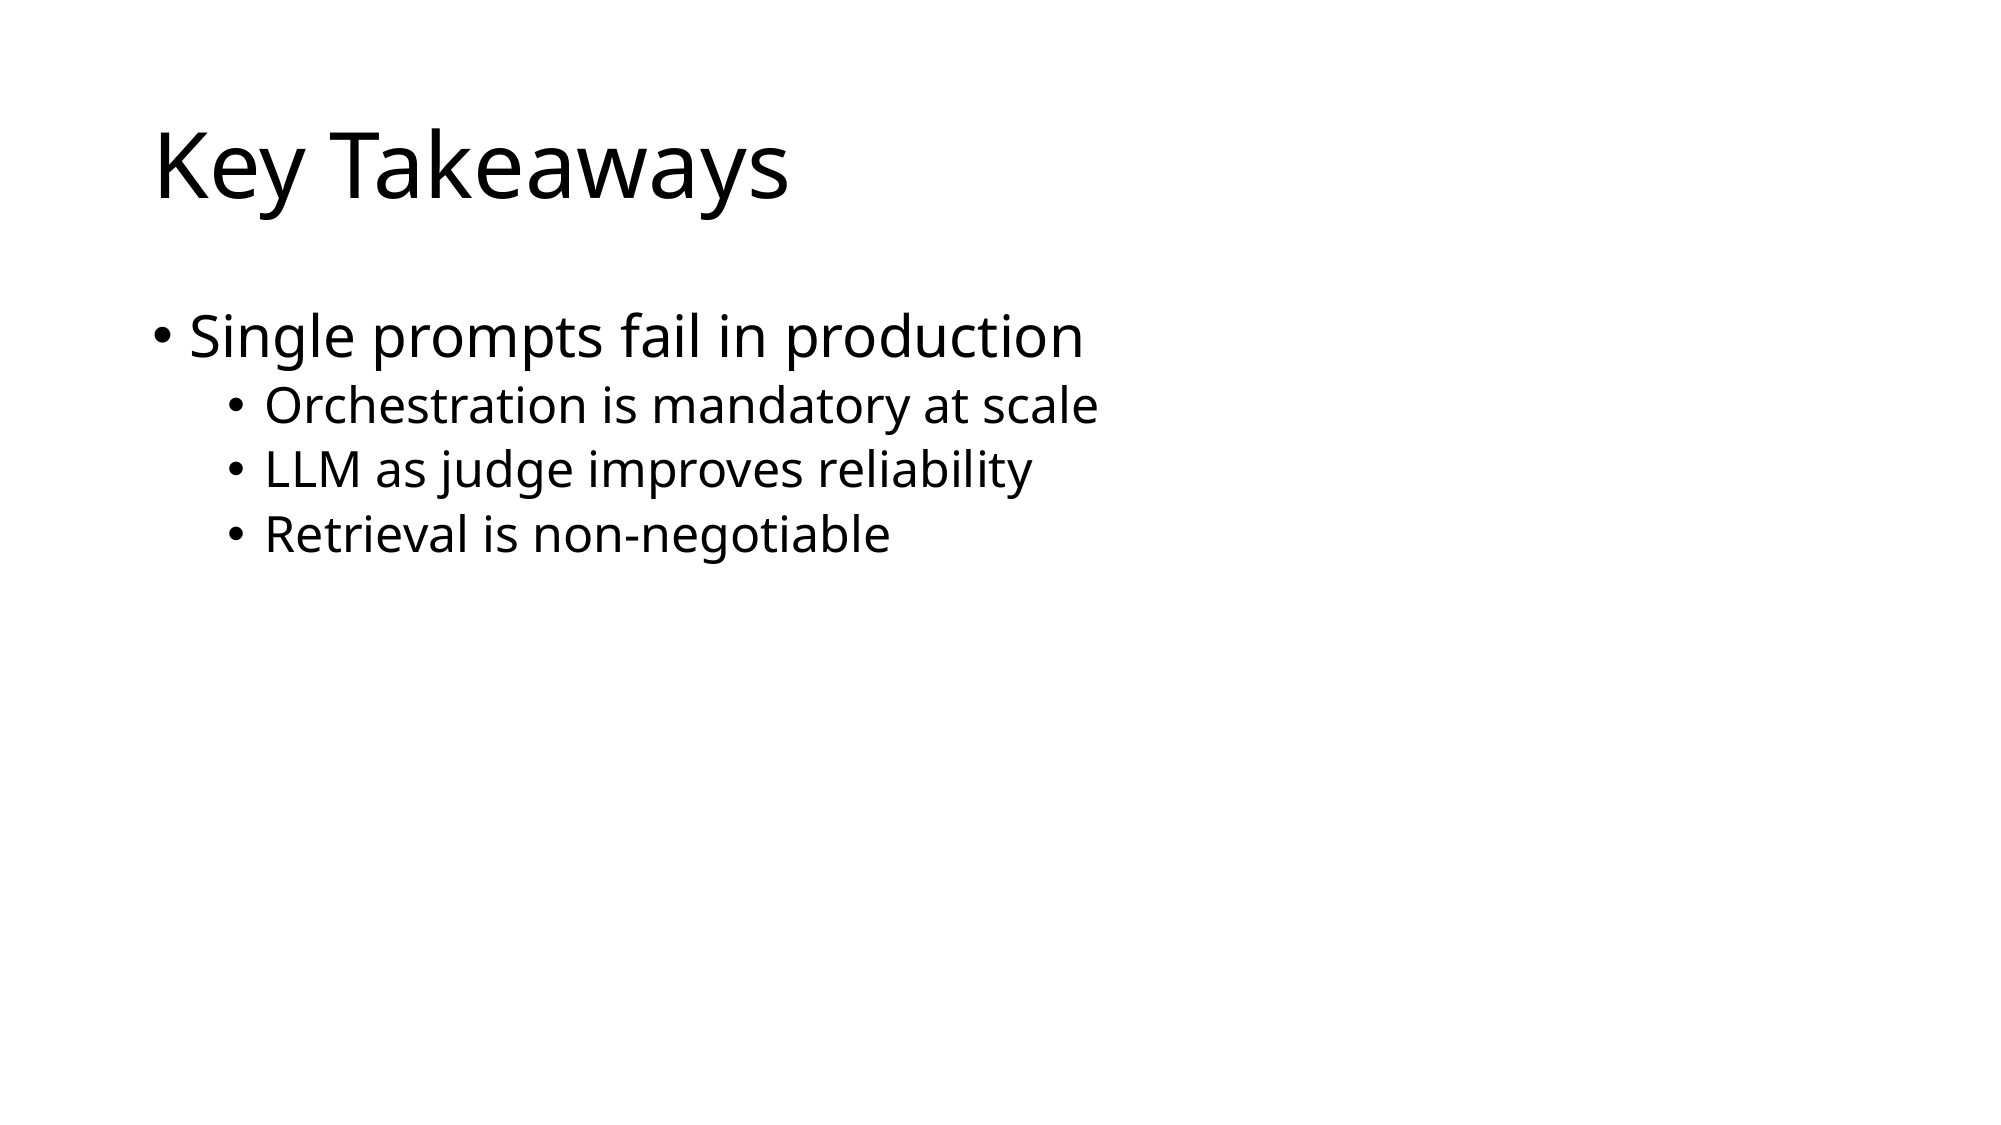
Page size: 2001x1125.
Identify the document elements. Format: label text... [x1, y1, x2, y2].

title Key Takeaways [137, 59, 1863, 278]
list Single prompts fail in production Orchestration is mandatory at scale LLM as judge improves reliability Retrieval is non-negotiable [137, 299, 1863, 1014]
